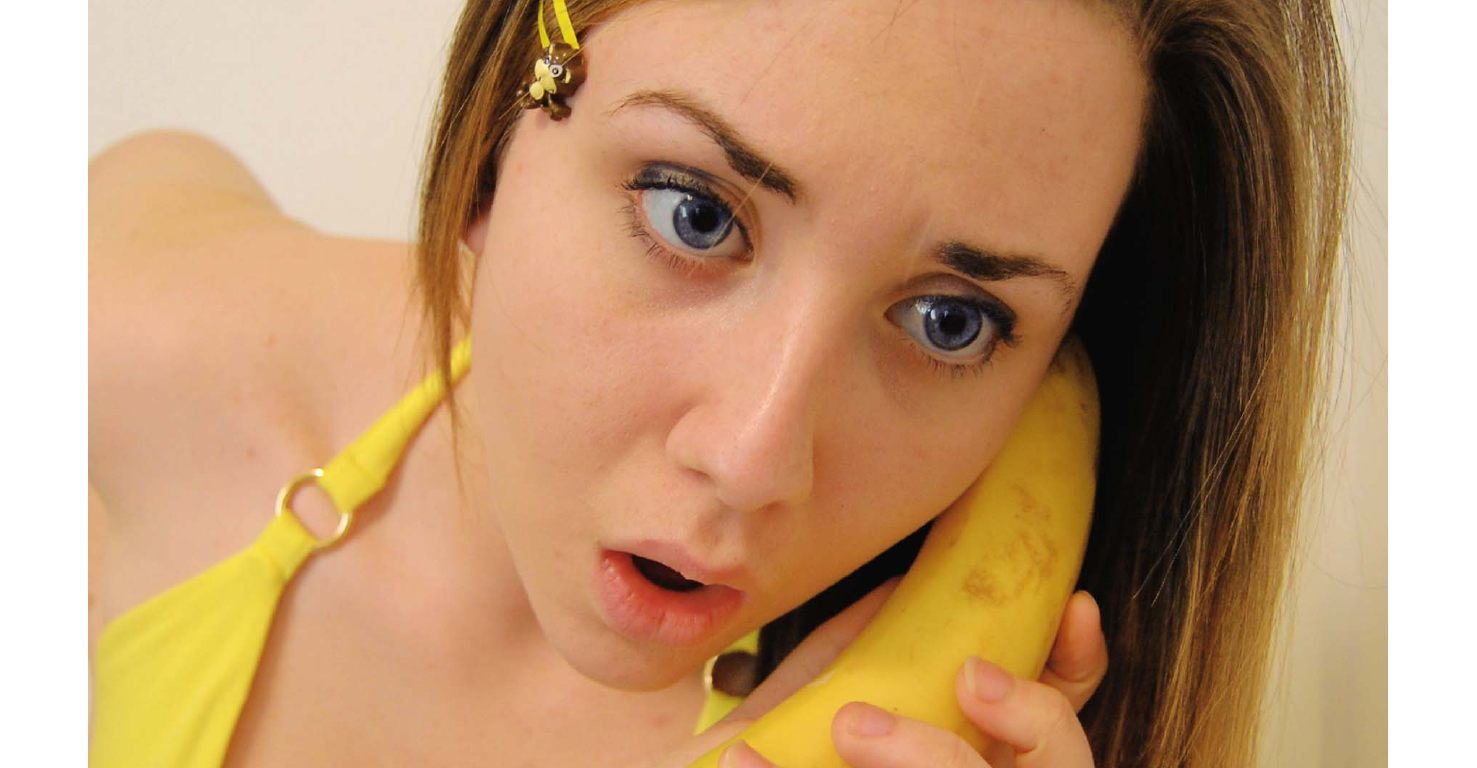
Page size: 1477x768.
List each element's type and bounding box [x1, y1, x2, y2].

picture [88, 0, 1388, 768]
